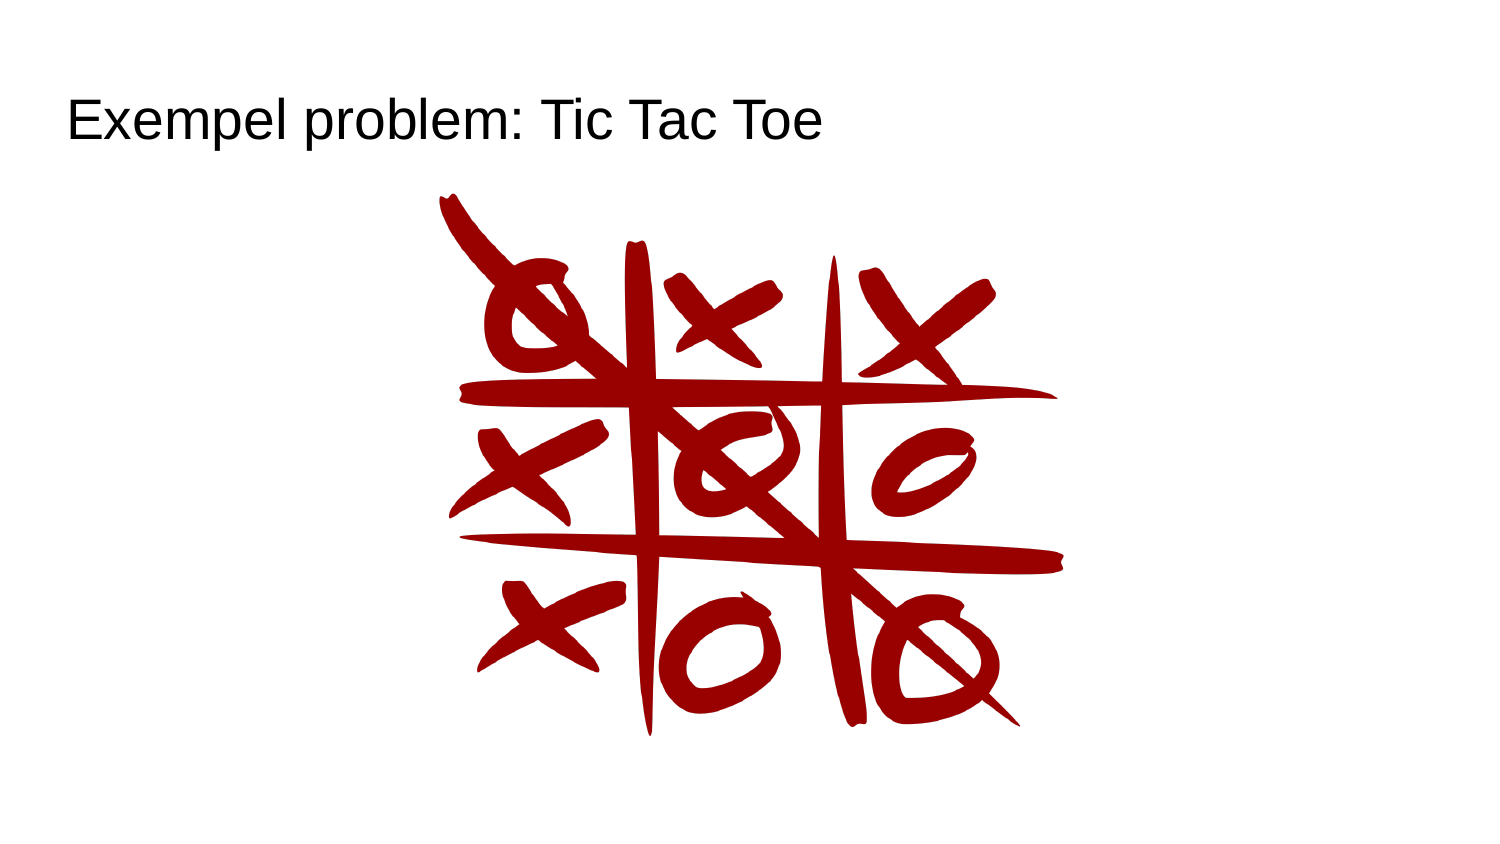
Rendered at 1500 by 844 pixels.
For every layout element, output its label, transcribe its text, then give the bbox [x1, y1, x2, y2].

picture [434, 188, 1066, 750]
title Exempel problem: Tic Tac Toe [51, 72, 1449, 167]
